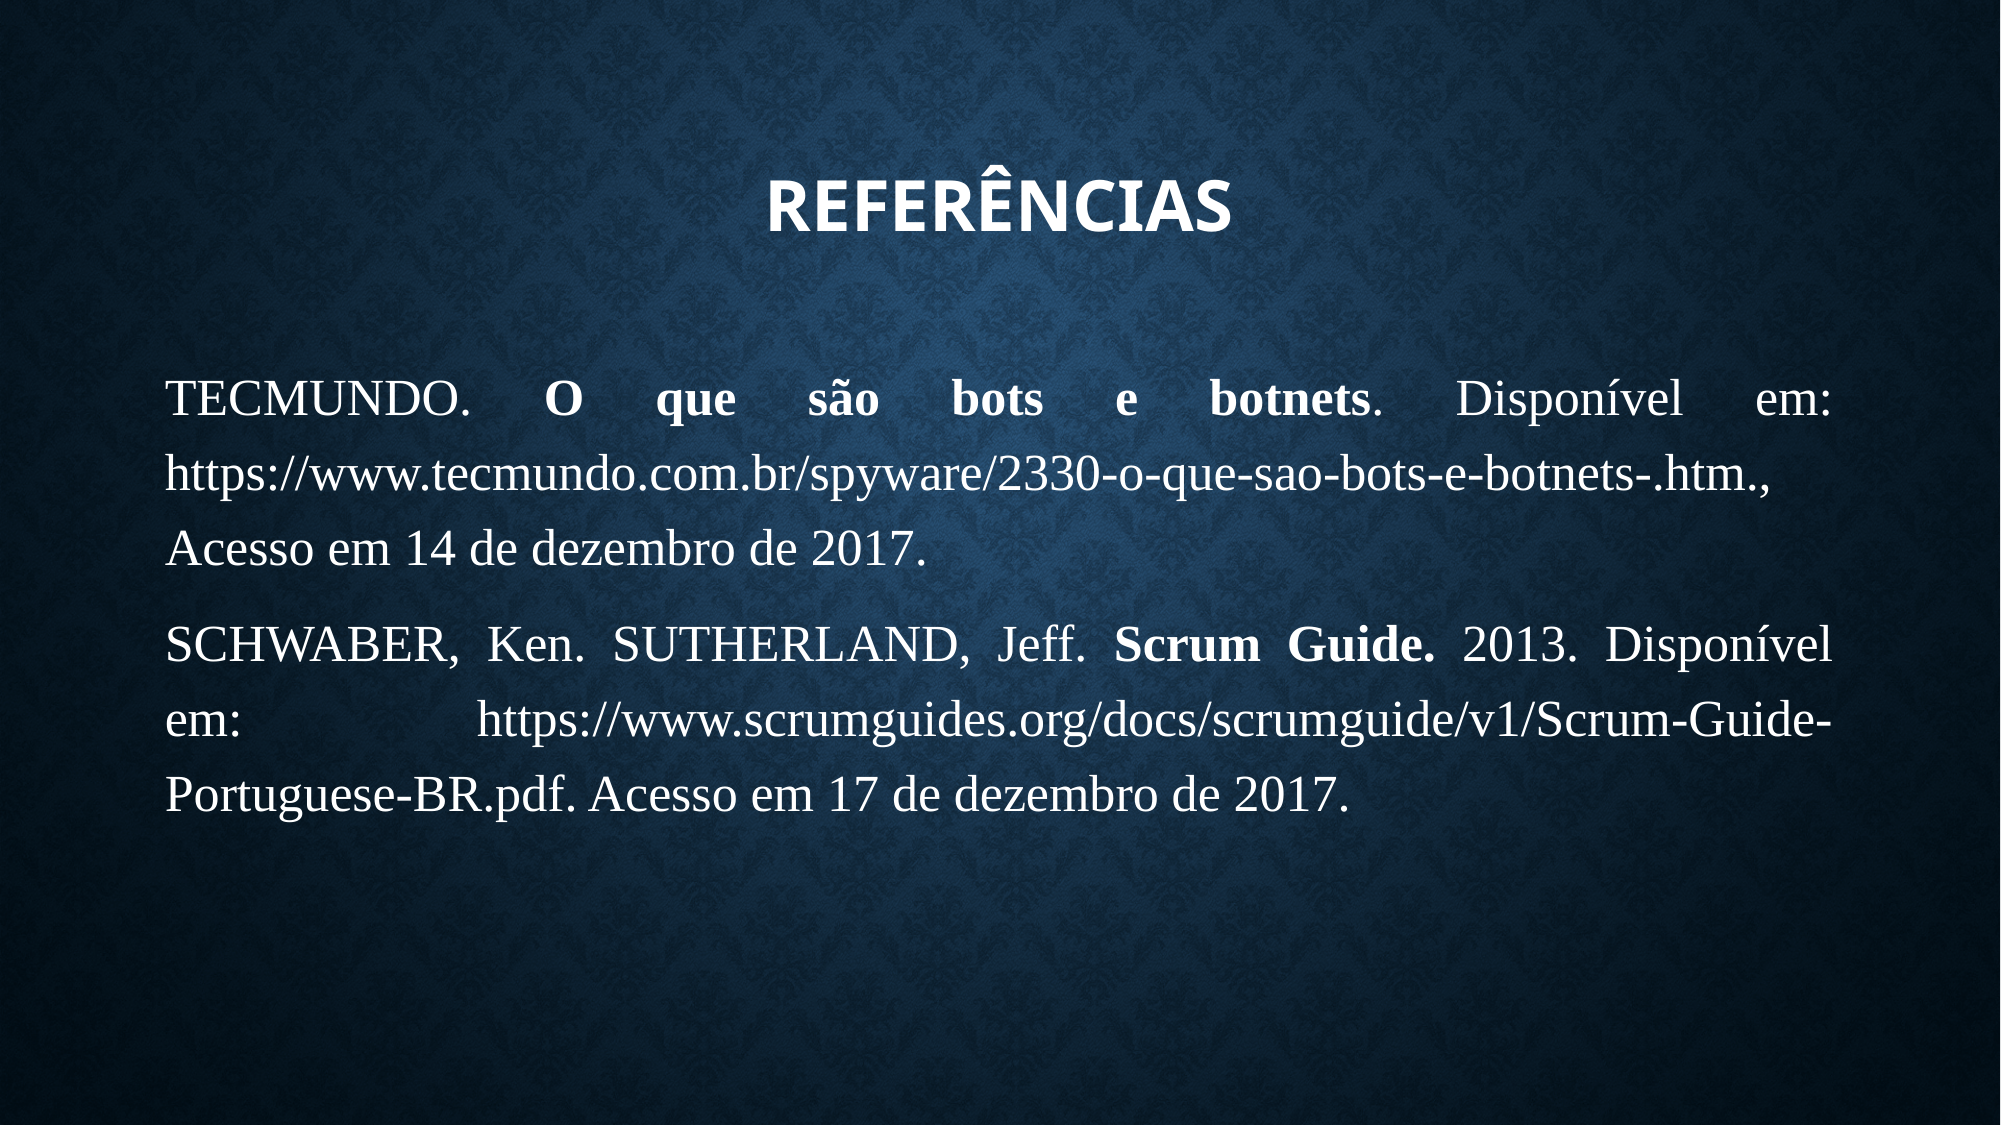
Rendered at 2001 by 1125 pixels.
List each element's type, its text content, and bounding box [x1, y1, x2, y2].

list TECMUNDO. O que são bots e botnets. Disponível em: https://www.tecmundo.com.br/spyware/2330-o-que-sao-bots-e-botnets-.htm., Acesso em 14 de dezembro de 2017. SCHWABER, Ken. SUTHERLAND, Jeff. Scrum Guide. 2013. Disponível em: https://www.scrumguides.org/docs/scrumguide/v1/Scrum-Guide-Portuguese-BR.pdf. Acesso em 17 de dezembro de 2017. [149, 343, 1849, 950]
title Referências [149, 99, 1849, 318]
